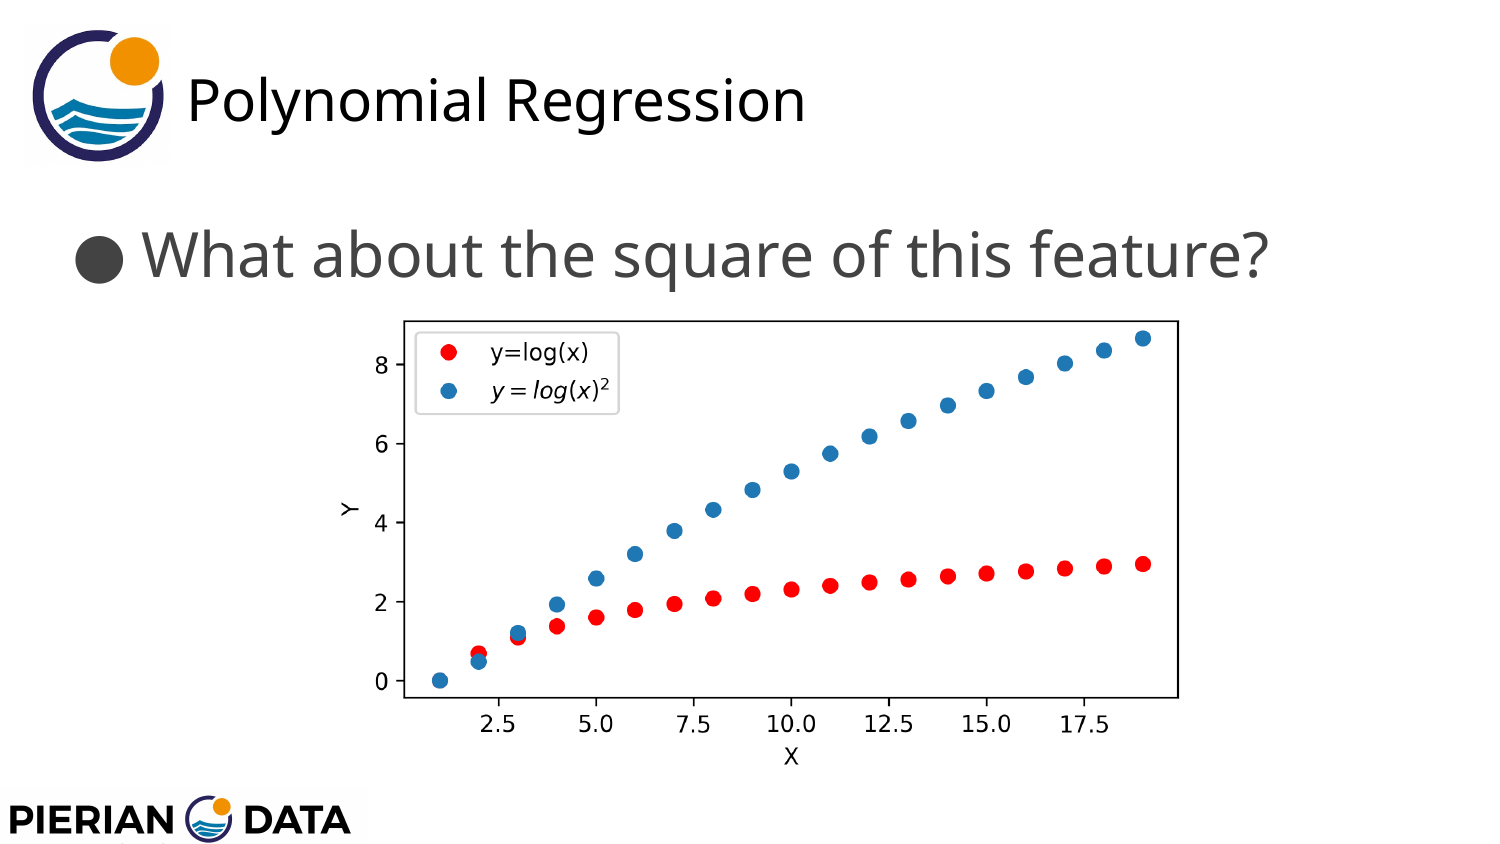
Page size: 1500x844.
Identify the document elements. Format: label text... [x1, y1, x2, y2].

picture [0, 304, 1194, 844]
title Polynomial Regression [176, 48, 1449, 143]
list What about the square of this feature? [51, 189, 1494, 750]
picture [24, 24, 172, 167]
